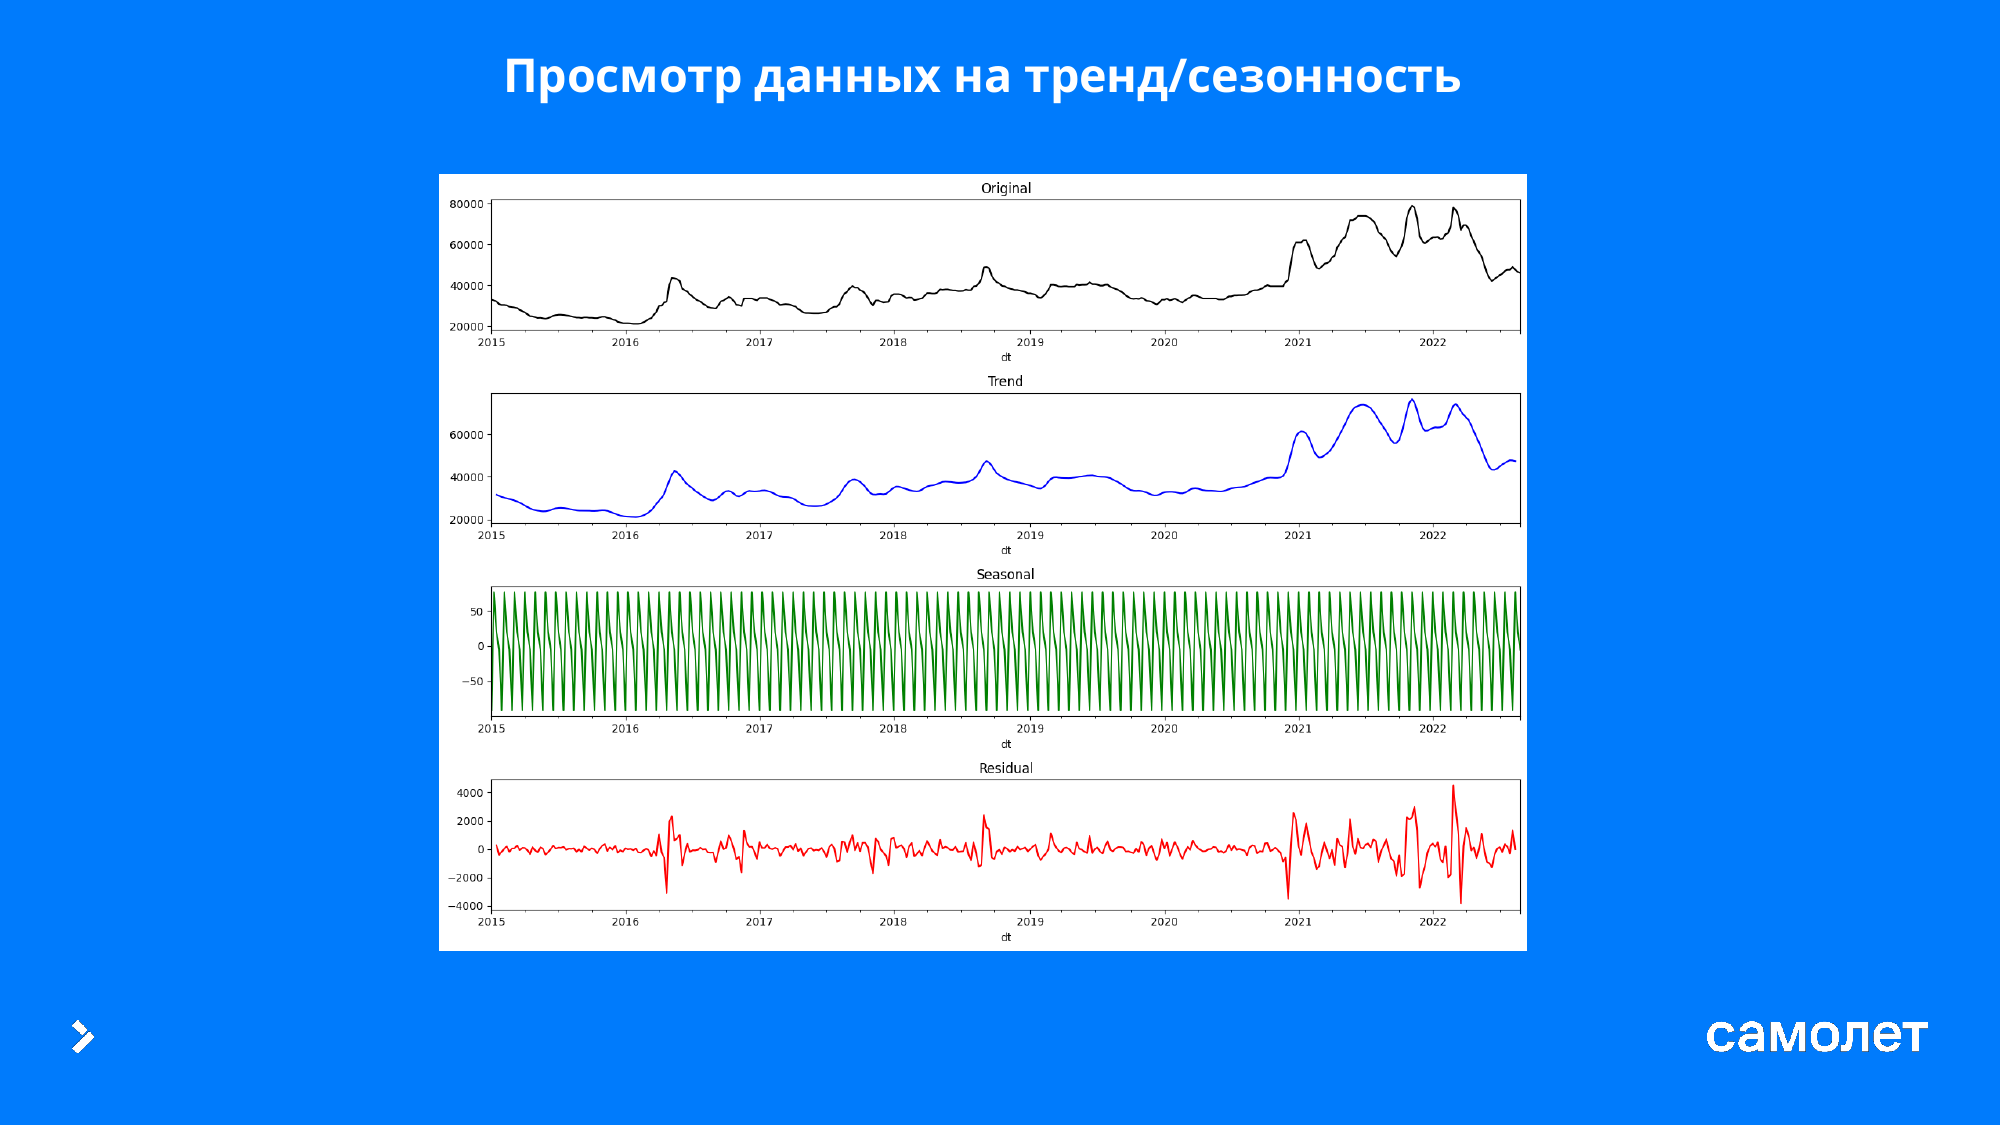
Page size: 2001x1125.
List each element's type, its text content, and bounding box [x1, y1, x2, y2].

picture [438, 174, 1528, 951]
picture [72, 1020, 94, 1053]
picture [1707, 1021, 1928, 1052]
title Просмотр данных на тренд/сезонность [55, 52, 1911, 160]
